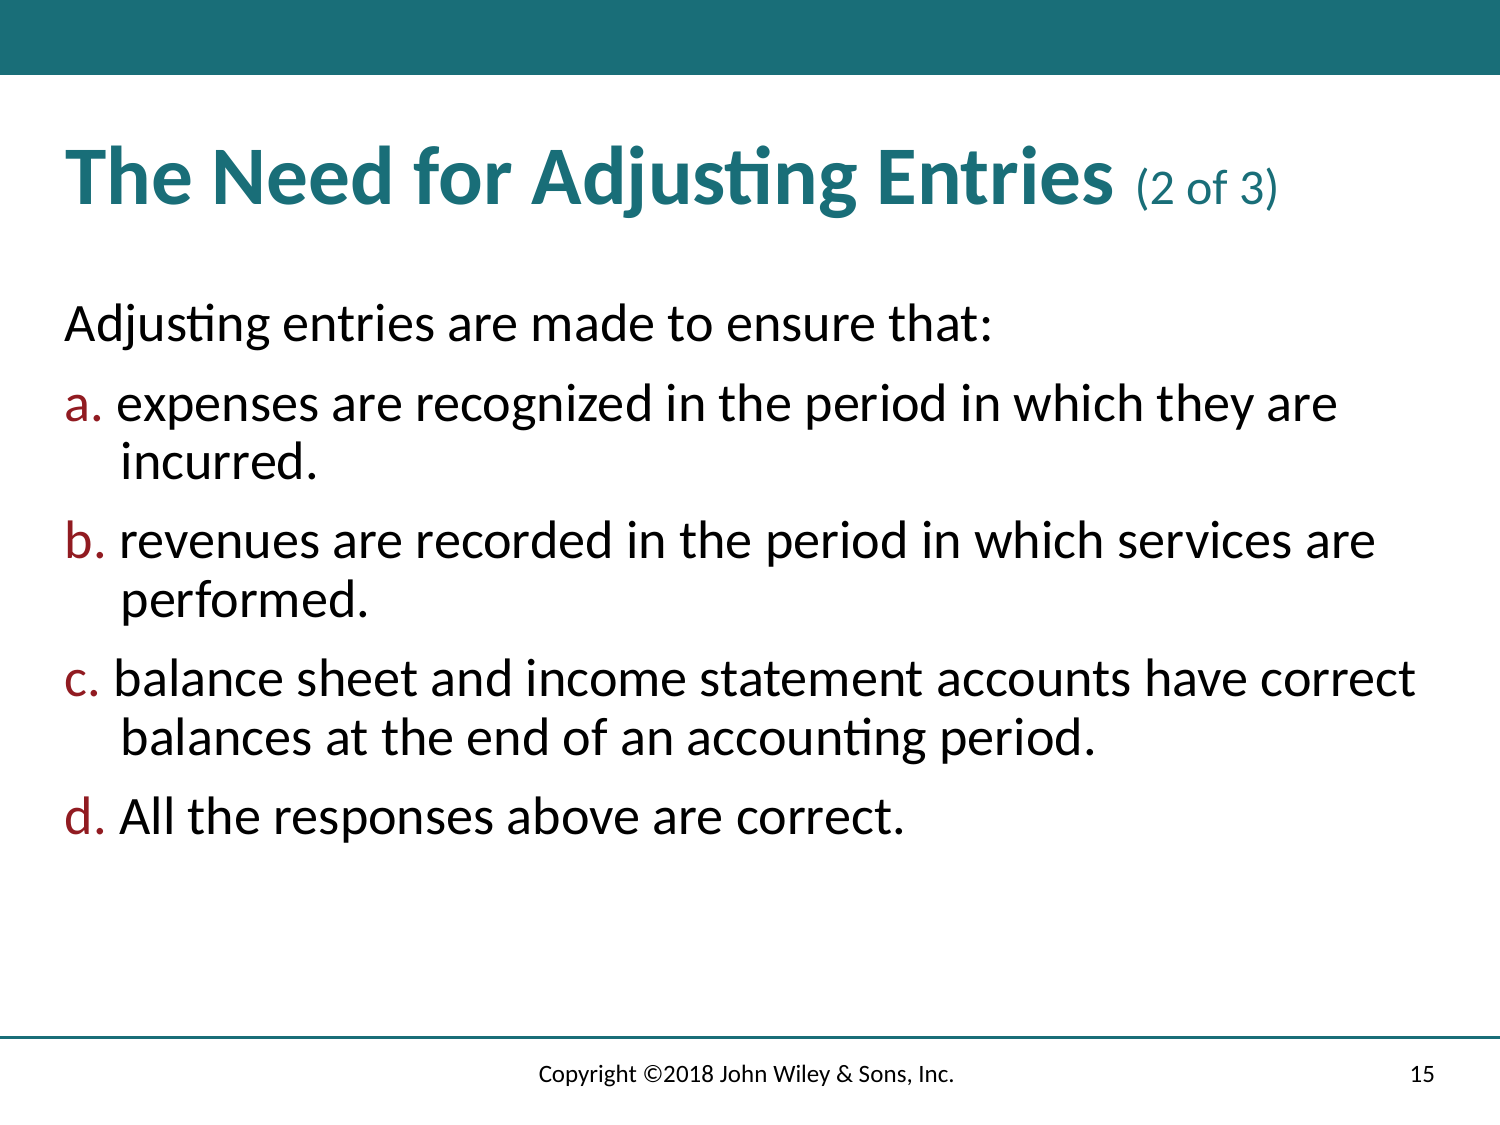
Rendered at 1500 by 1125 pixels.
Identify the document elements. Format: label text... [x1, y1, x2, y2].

title The Need for Adjusting Entries (2 of 3) [50, 125, 1450, 256]
slide_number 15 [1059, 1042, 1450, 1103]
list Adjusting entries are made to ensure that: a. expenses are recognized in the period in which they are incurred. b. revenues are recorded in the period in which services are performed. c. balance sheet and income statement accounts have correct balances at the end of an accounting period. d. All the responses above are correct. [50, 287, 1450, 888]
footer Copyright ©2018 John Wiley & Sons, Inc. [496, 1042, 1004, 1103]
